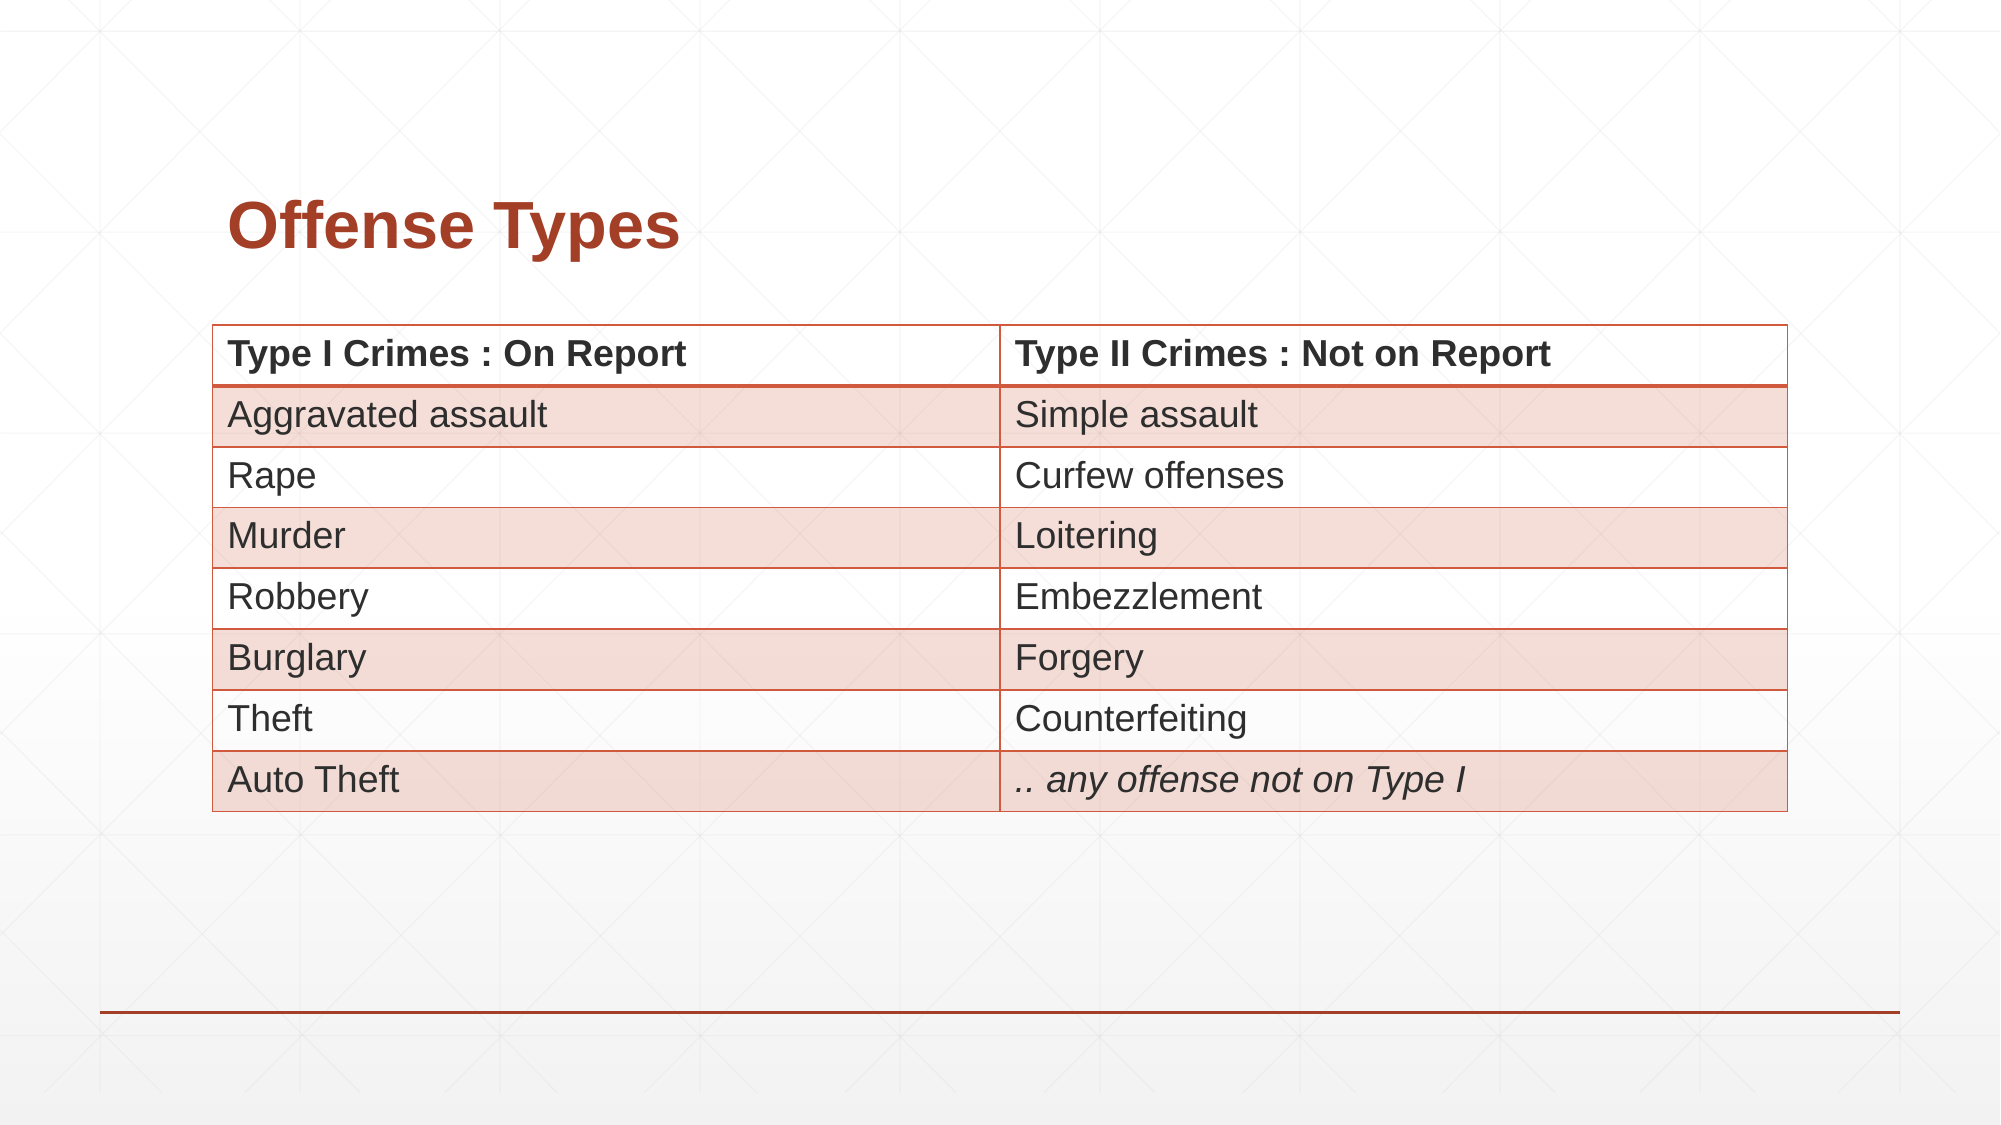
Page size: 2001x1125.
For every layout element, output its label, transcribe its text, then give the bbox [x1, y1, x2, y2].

table_cell Forgery [1001, 630, 1787, 689]
table_cell Murder [213, 508, 999, 567]
title Offense Types [212, 82, 1788, 271]
table_cell Burglary [213, 630, 999, 689]
table_cell Loitering [1001, 508, 1787, 567]
table_cell Embezzlement [1001, 569, 1787, 628]
table_cell Counterfeiting [1001, 691, 1787, 750]
table_cell Curfew offenses [1001, 448, 1787, 507]
table_cell Theft [213, 691, 999, 750]
table_header Type II Crimes : Not on Report [1001, 326, 1787, 384]
table_cell Auto Theft [213, 752, 999, 811]
table_header Type I Crimes : On Report [213, 326, 999, 384]
table_cell Aggravated assault [213, 388, 999, 446]
table_cell .. any offense not on Type I [1001, 752, 1787, 811]
table_cell Simple assault [1001, 388, 1787, 446]
table_cell Rape [213, 448, 999, 507]
table_cell Robbery [213, 569, 999, 628]
